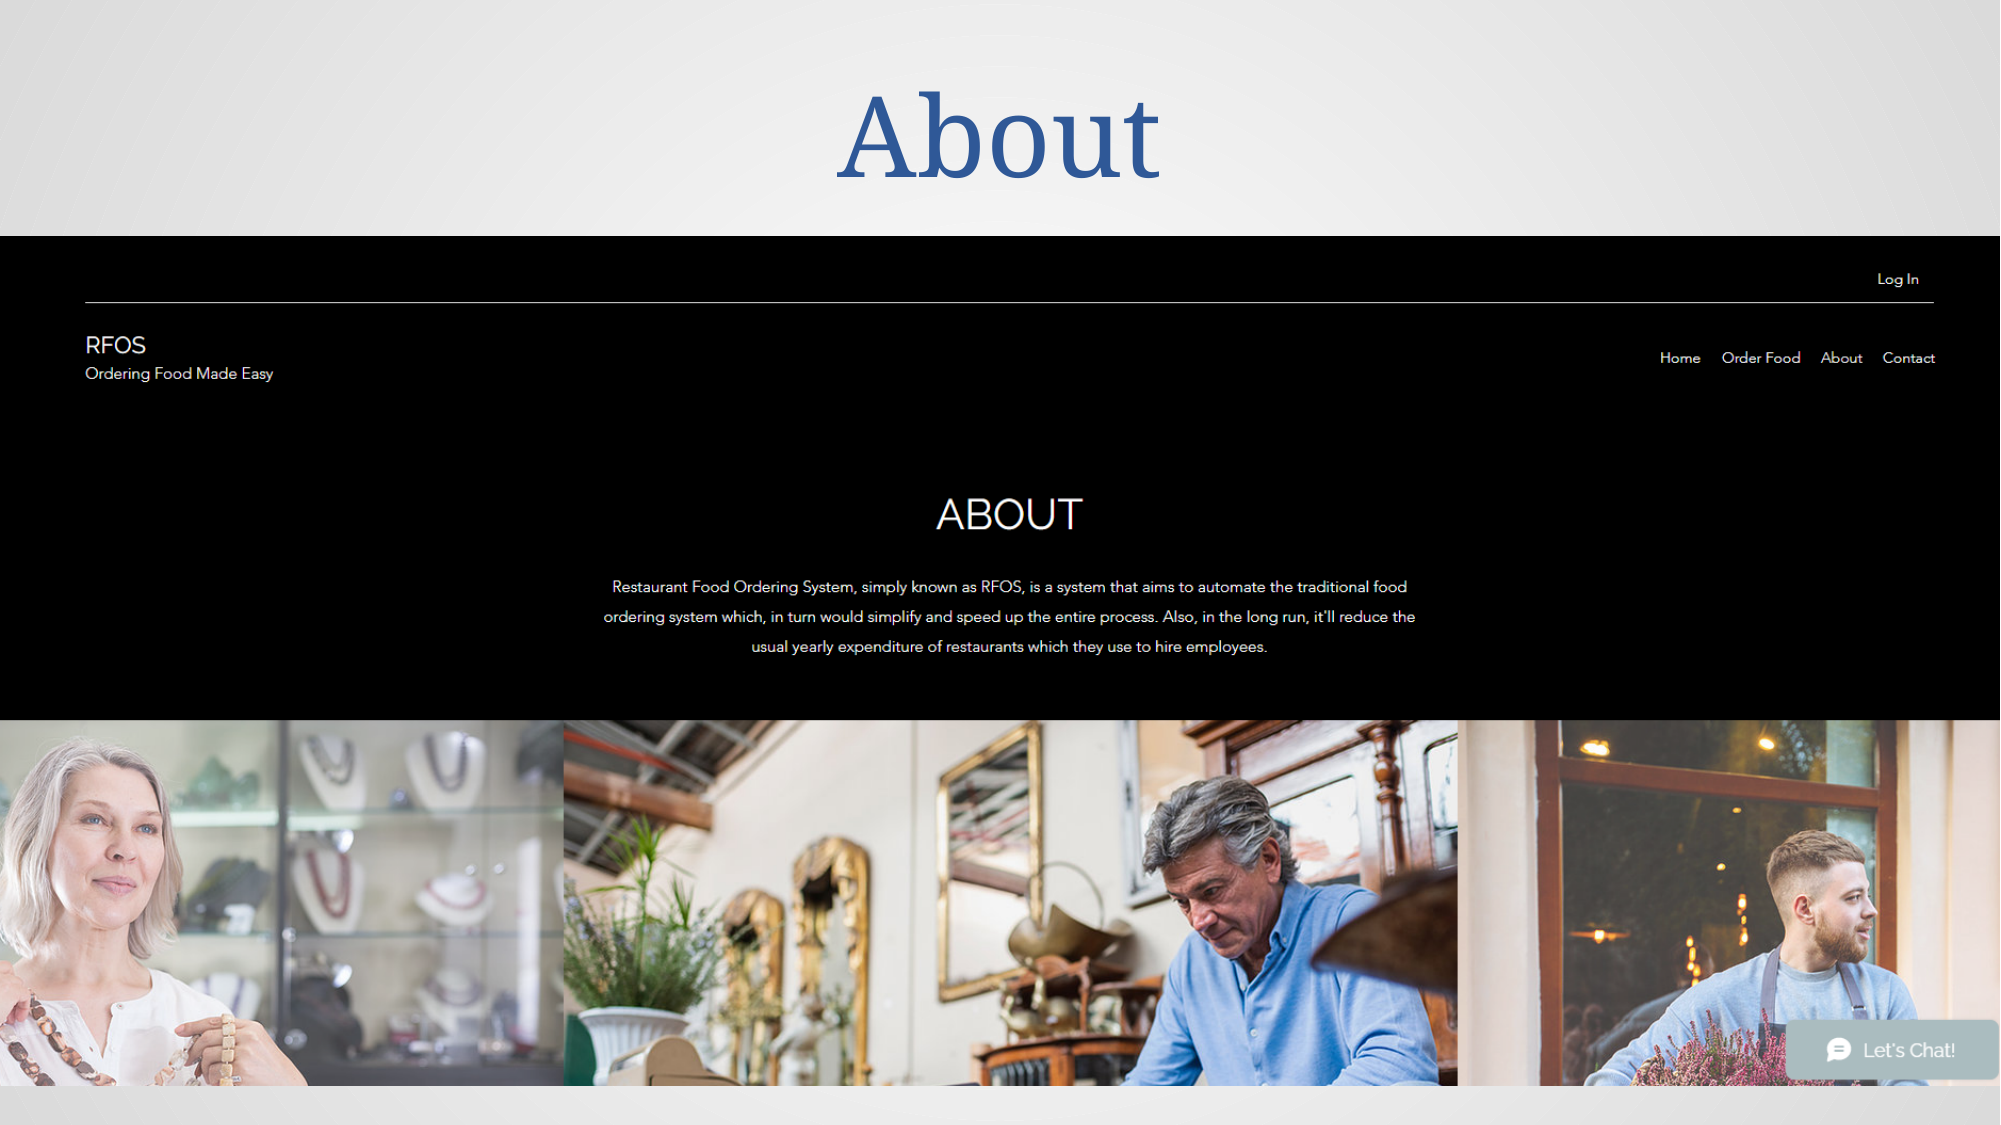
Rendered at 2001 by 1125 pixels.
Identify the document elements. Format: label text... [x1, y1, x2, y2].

title About [99, 39, 1900, 208]
picture [0, 235, 2000, 1086]
